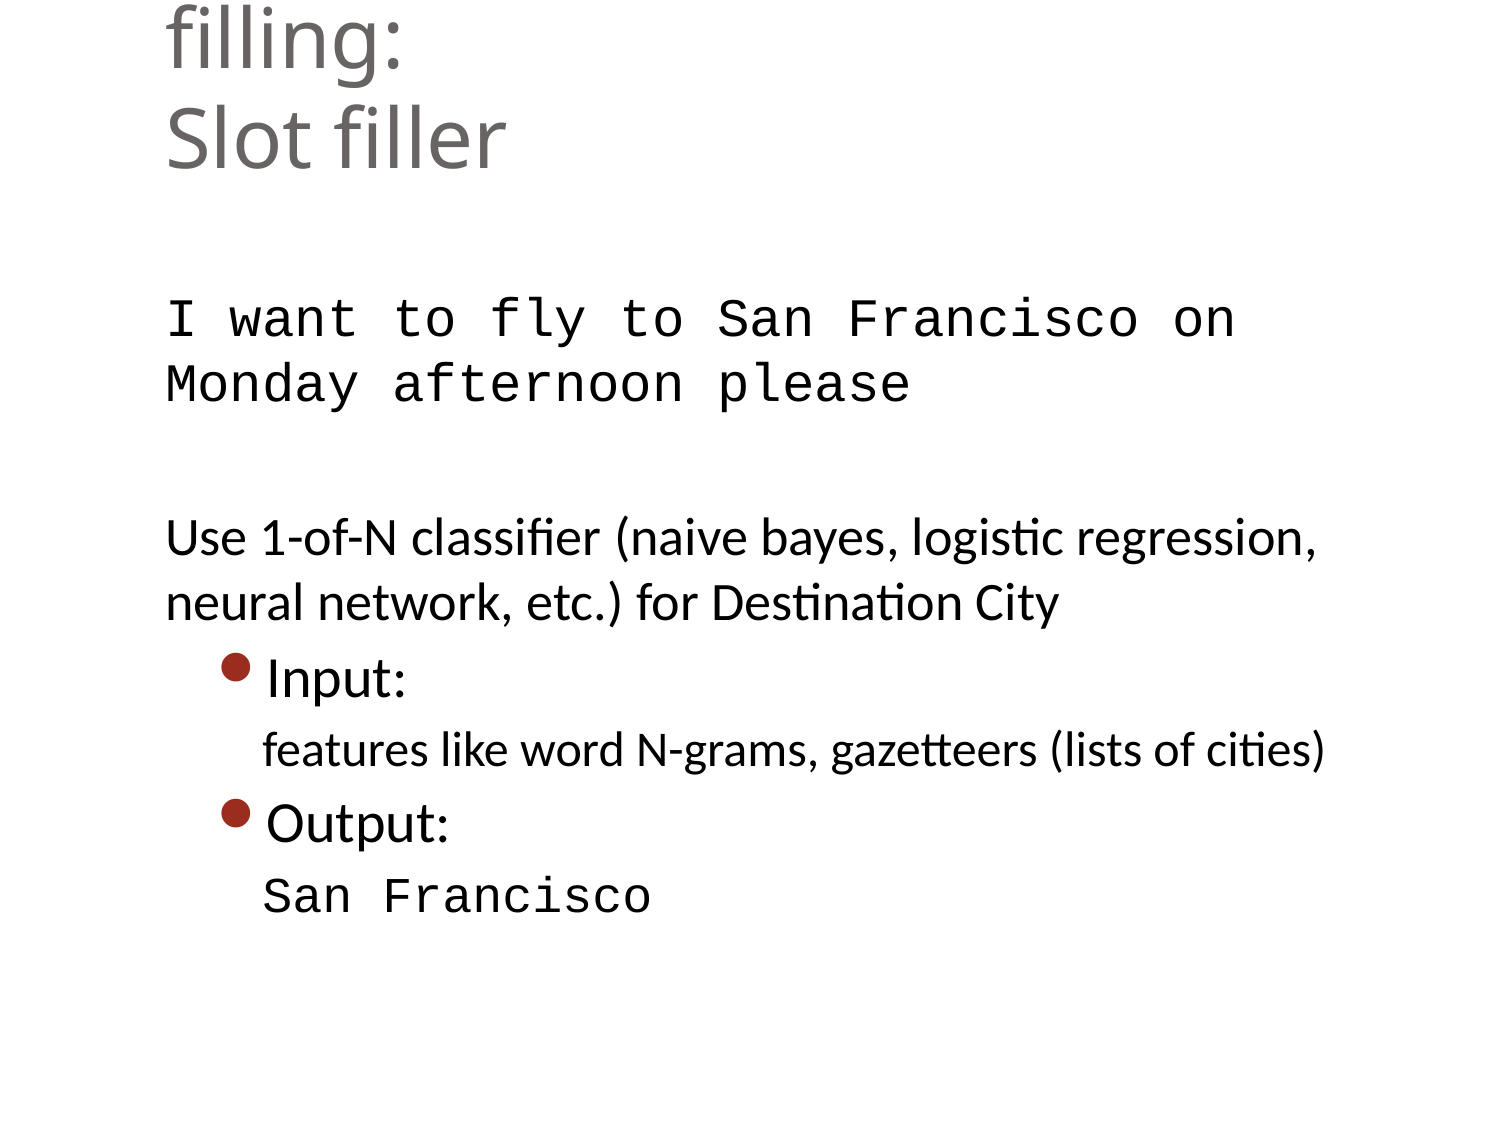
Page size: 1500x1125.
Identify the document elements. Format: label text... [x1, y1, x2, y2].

list I want to fly to San Francisco on Monday afternoon please Use 1-of-N classifier (naive bayes, logistic regression, neural network, etc.) for Destination City Input: features like word N-grams, gazetteers (lists of cities) Output: San Francisco [149, 274, 1426, 988]
title Machine learning for slot-filling: Slot filler [149, 44, 1426, 201]
